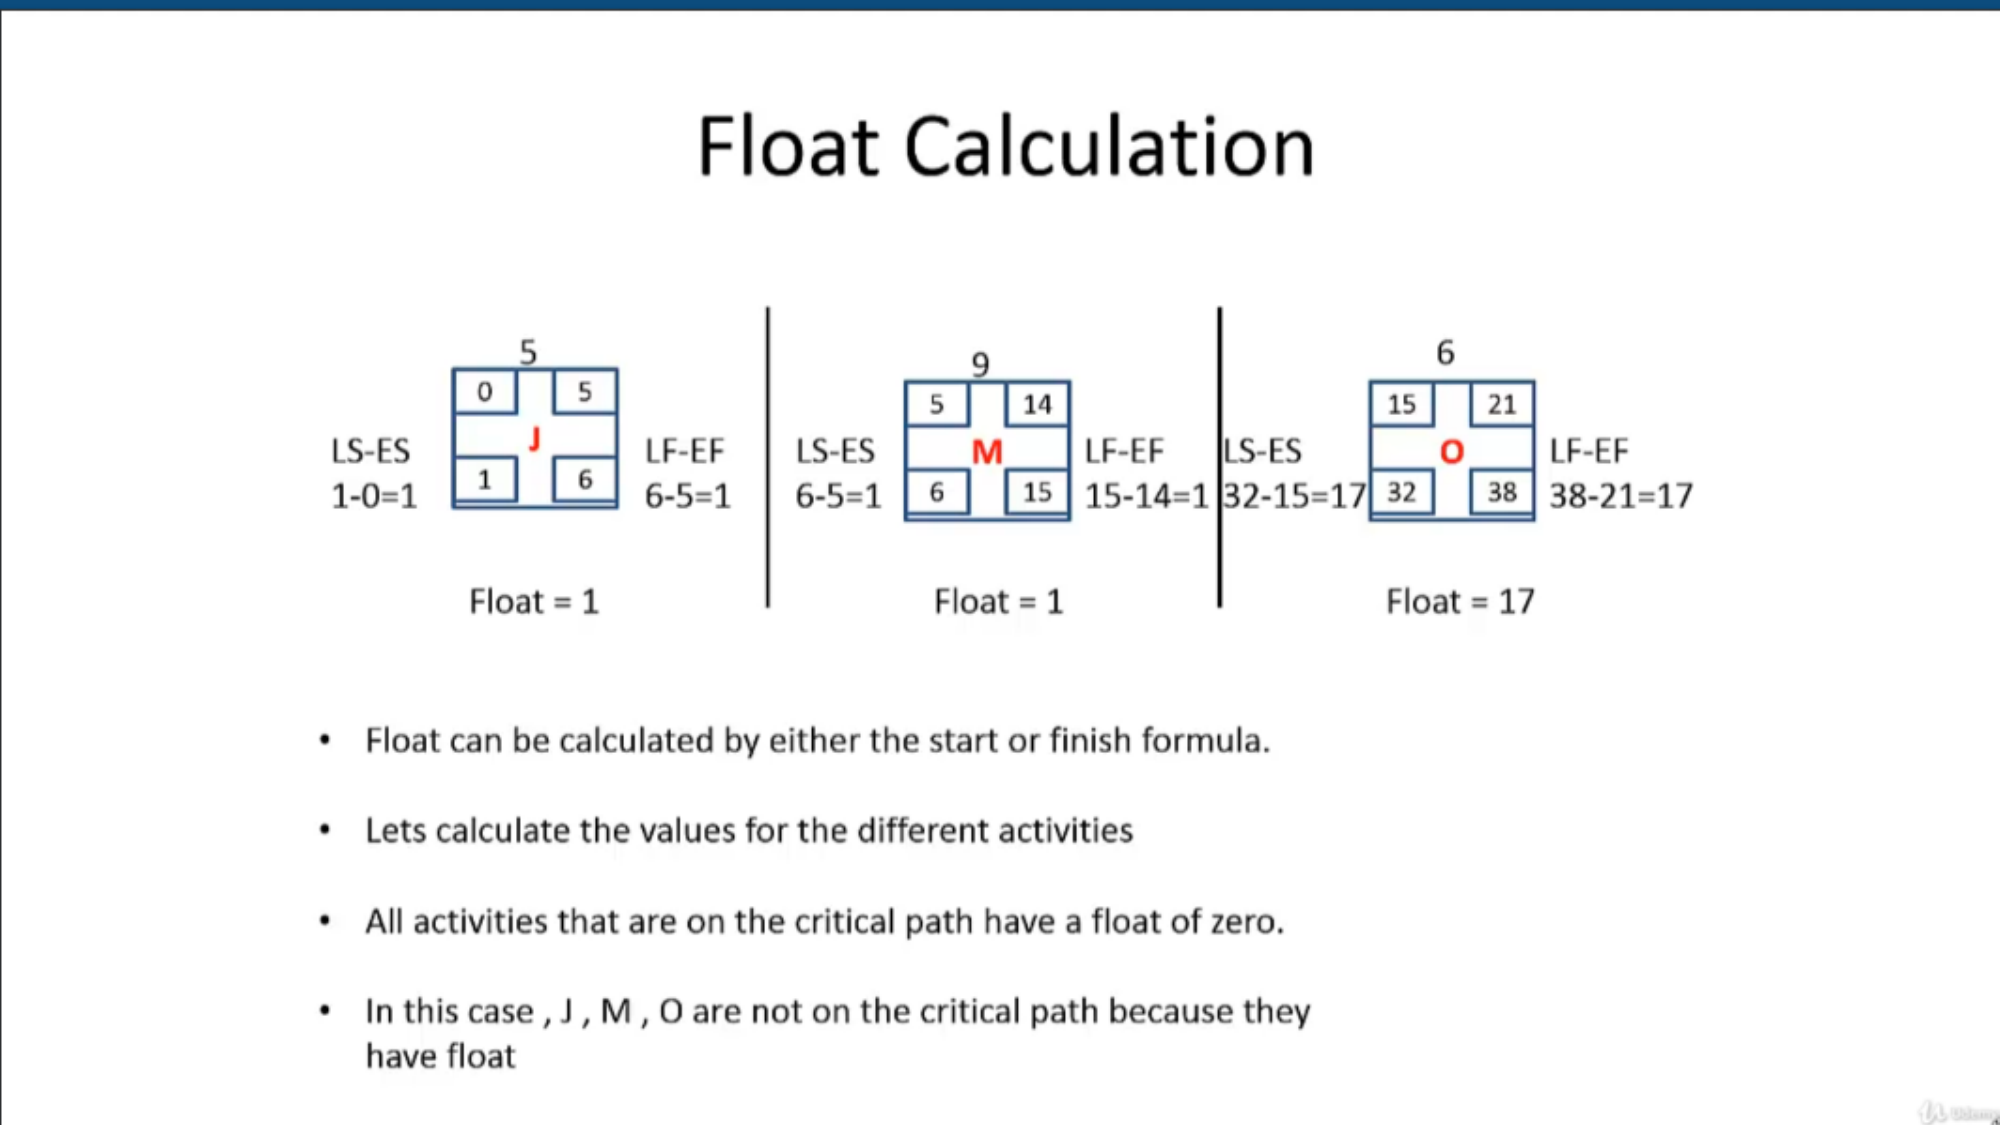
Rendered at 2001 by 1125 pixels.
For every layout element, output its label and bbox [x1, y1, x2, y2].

list [0, 0, 2000, 1125]
